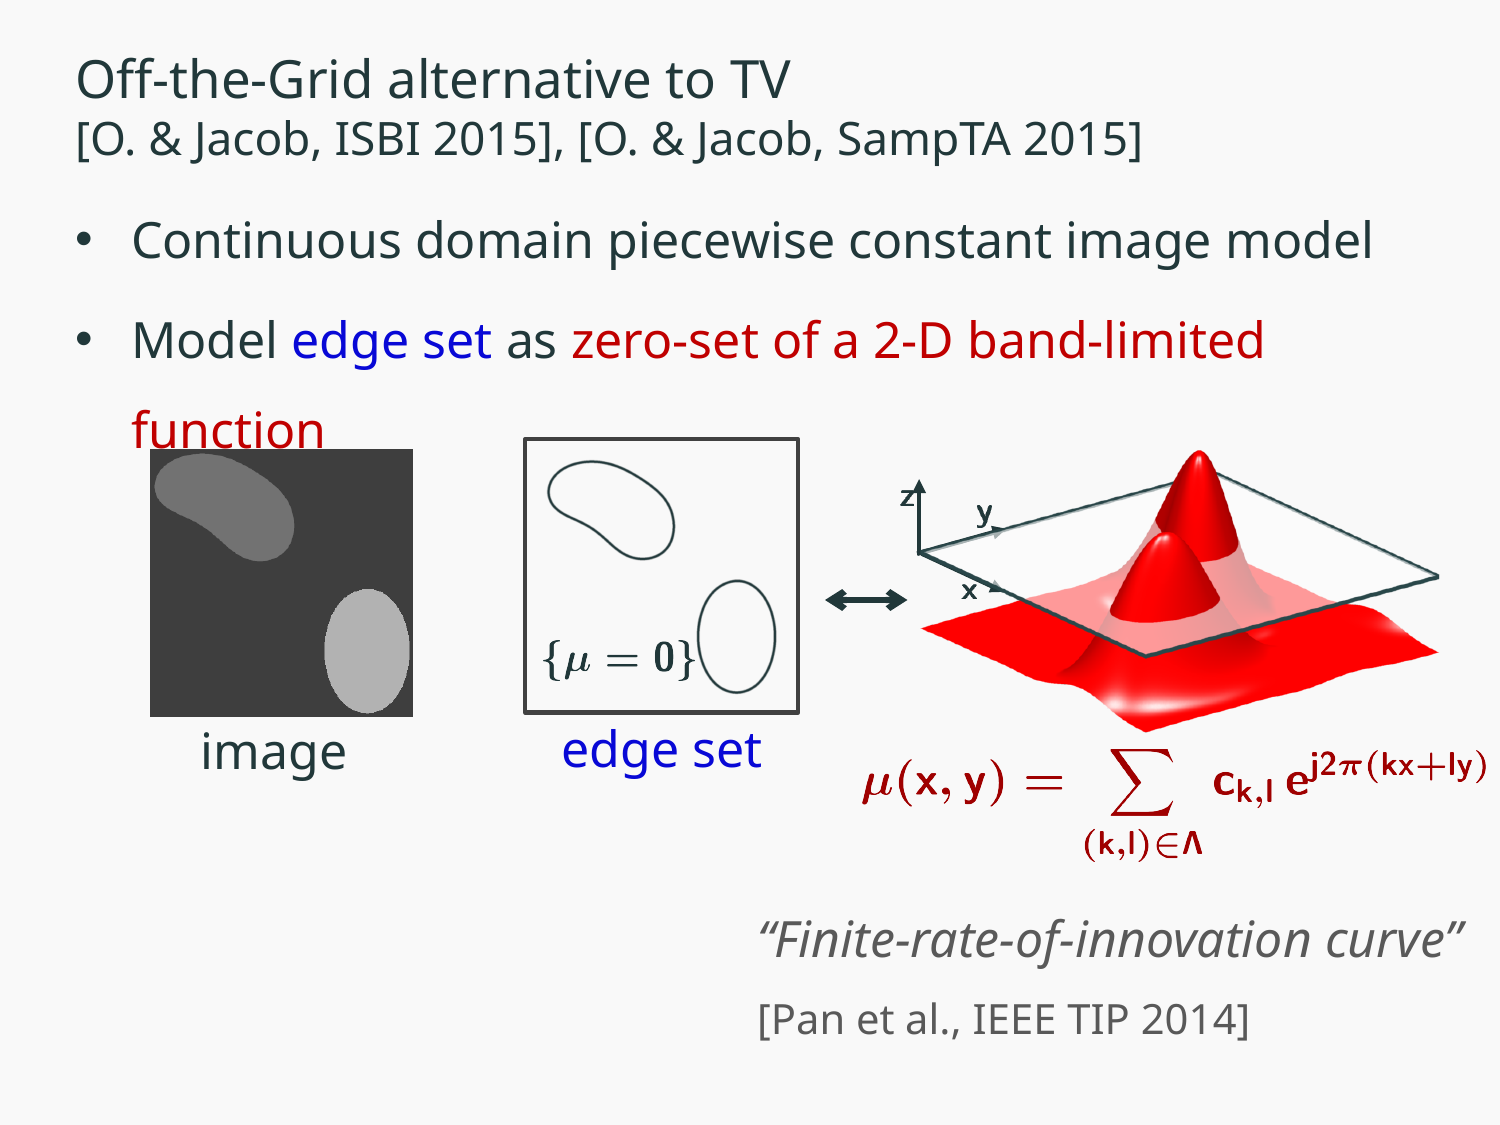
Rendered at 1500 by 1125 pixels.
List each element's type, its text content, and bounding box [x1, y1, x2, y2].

text_box edge set [546, 713, 778, 785]
text_box “Finite-rate-of-innovation curve” [Pan et al., IEEE TIP 2014] [742, 862, 1492, 1058]
picture [862, 749, 1486, 862]
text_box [899, 449, 1441, 733]
text_box image [185, 718, 363, 788]
picture [543, 640, 695, 681]
text_box Off-the-Grid alternative to TV [O. & Jacob, ISBI 2015], [O. & Jacob, SampTA 2015] [59, 37, 1410, 173]
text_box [524, 438, 799, 713]
list Continuous domain piecewise constant image model Model edge set as zero-set of a 2-D band-limited function [60, 163, 1450, 964]
picture [149, 449, 413, 718]
